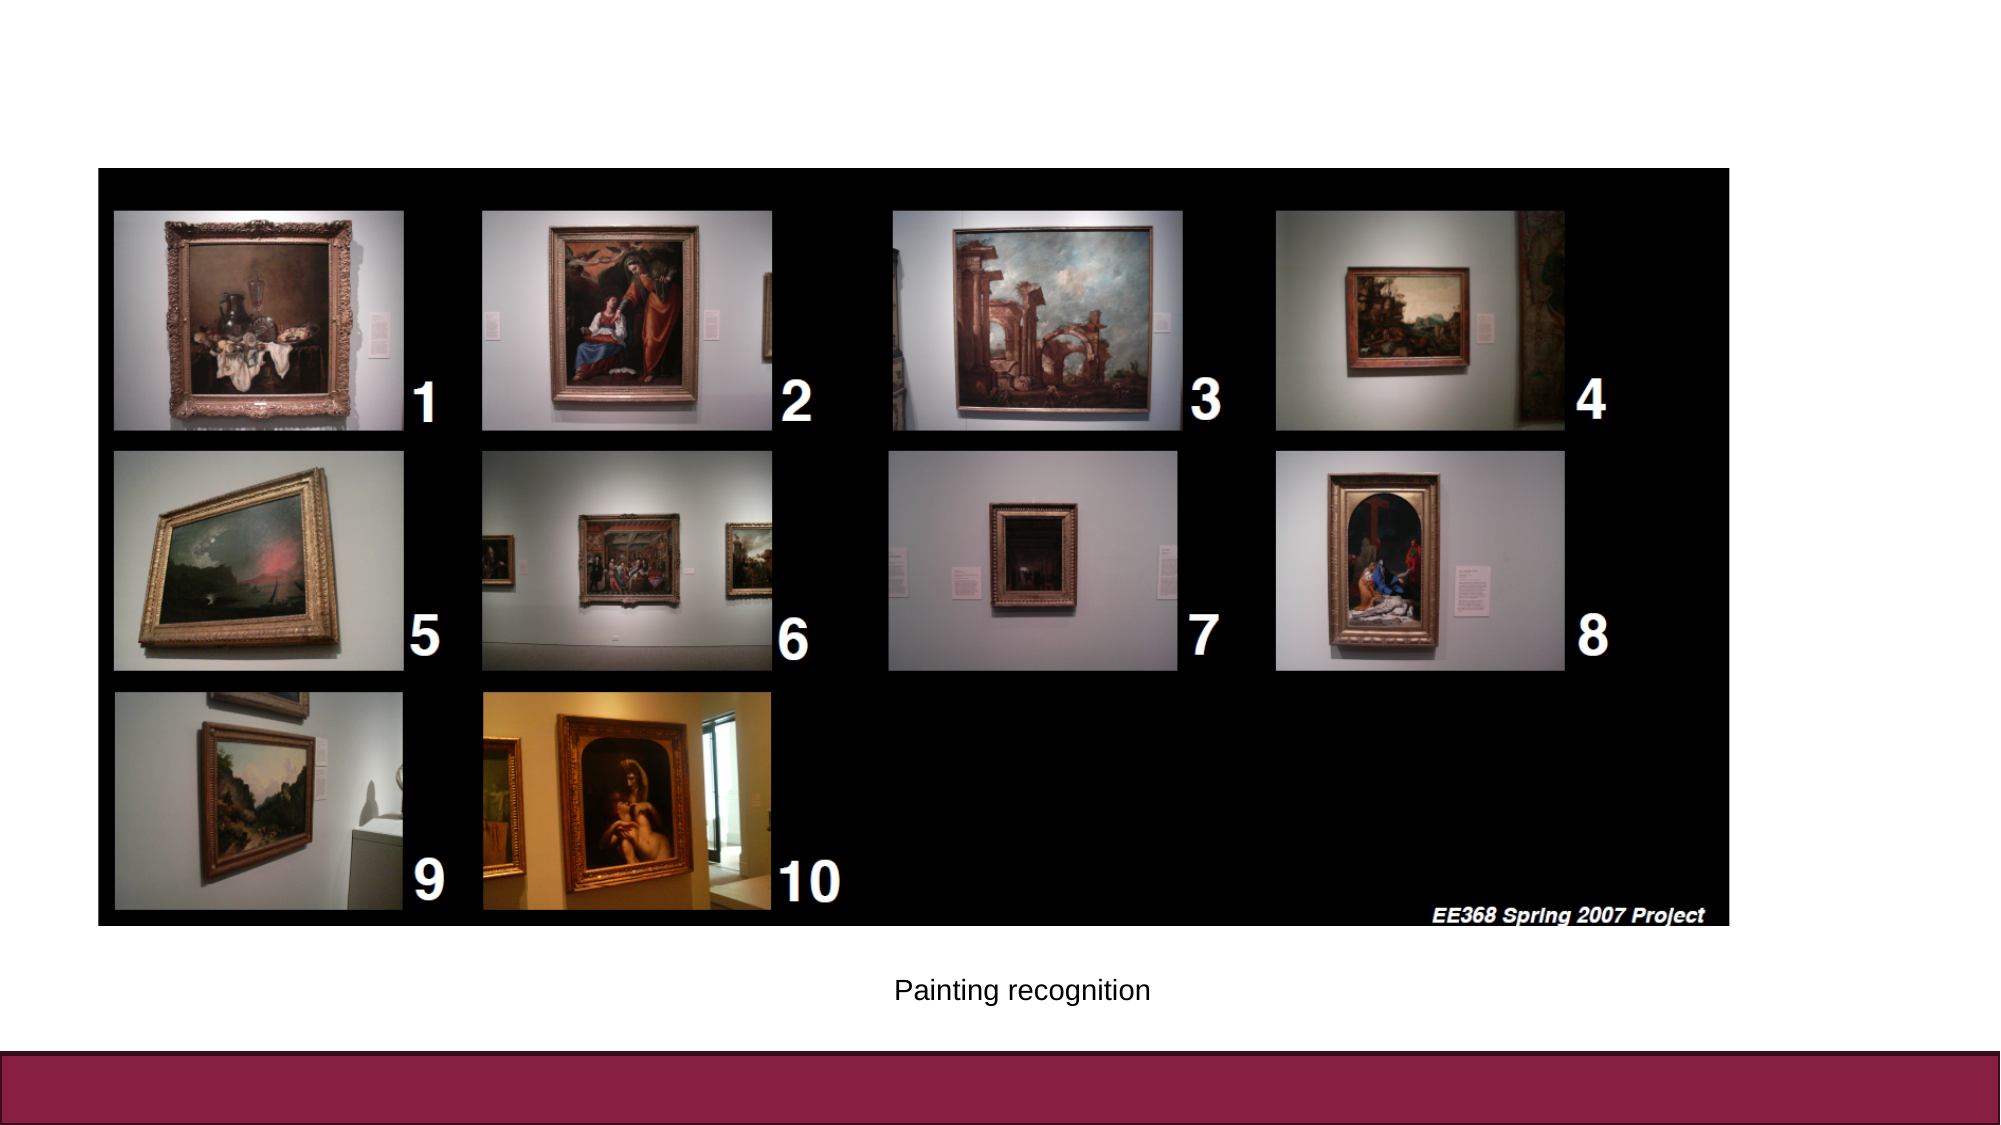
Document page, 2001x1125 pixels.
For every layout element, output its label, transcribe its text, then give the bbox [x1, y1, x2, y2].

text_box [0, 1051, 2000, 1125]
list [98, 168, 1730, 926]
text_box Painting recognition [879, 964, 1218, 1014]
